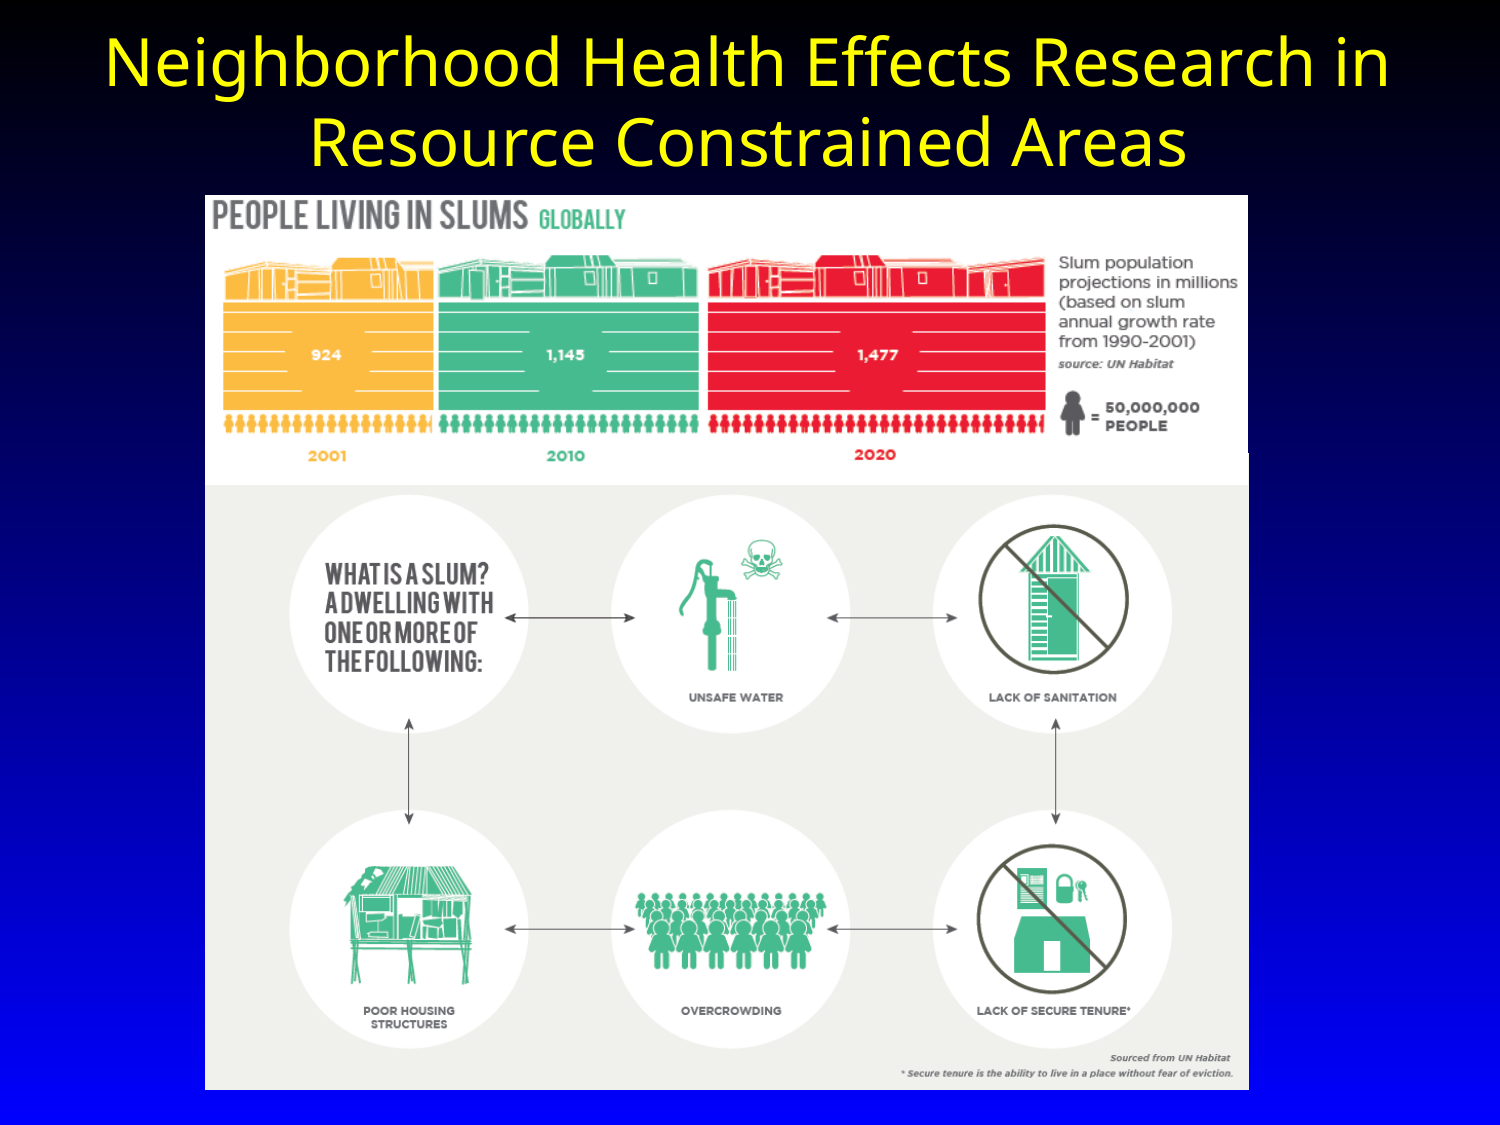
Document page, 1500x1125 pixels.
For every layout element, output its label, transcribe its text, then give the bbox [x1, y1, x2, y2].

picture [205, 194, 1249, 1090]
text_box Neighborhood Health Effects Research in Resource Constrained Areas [14, 12, 1483, 188]
